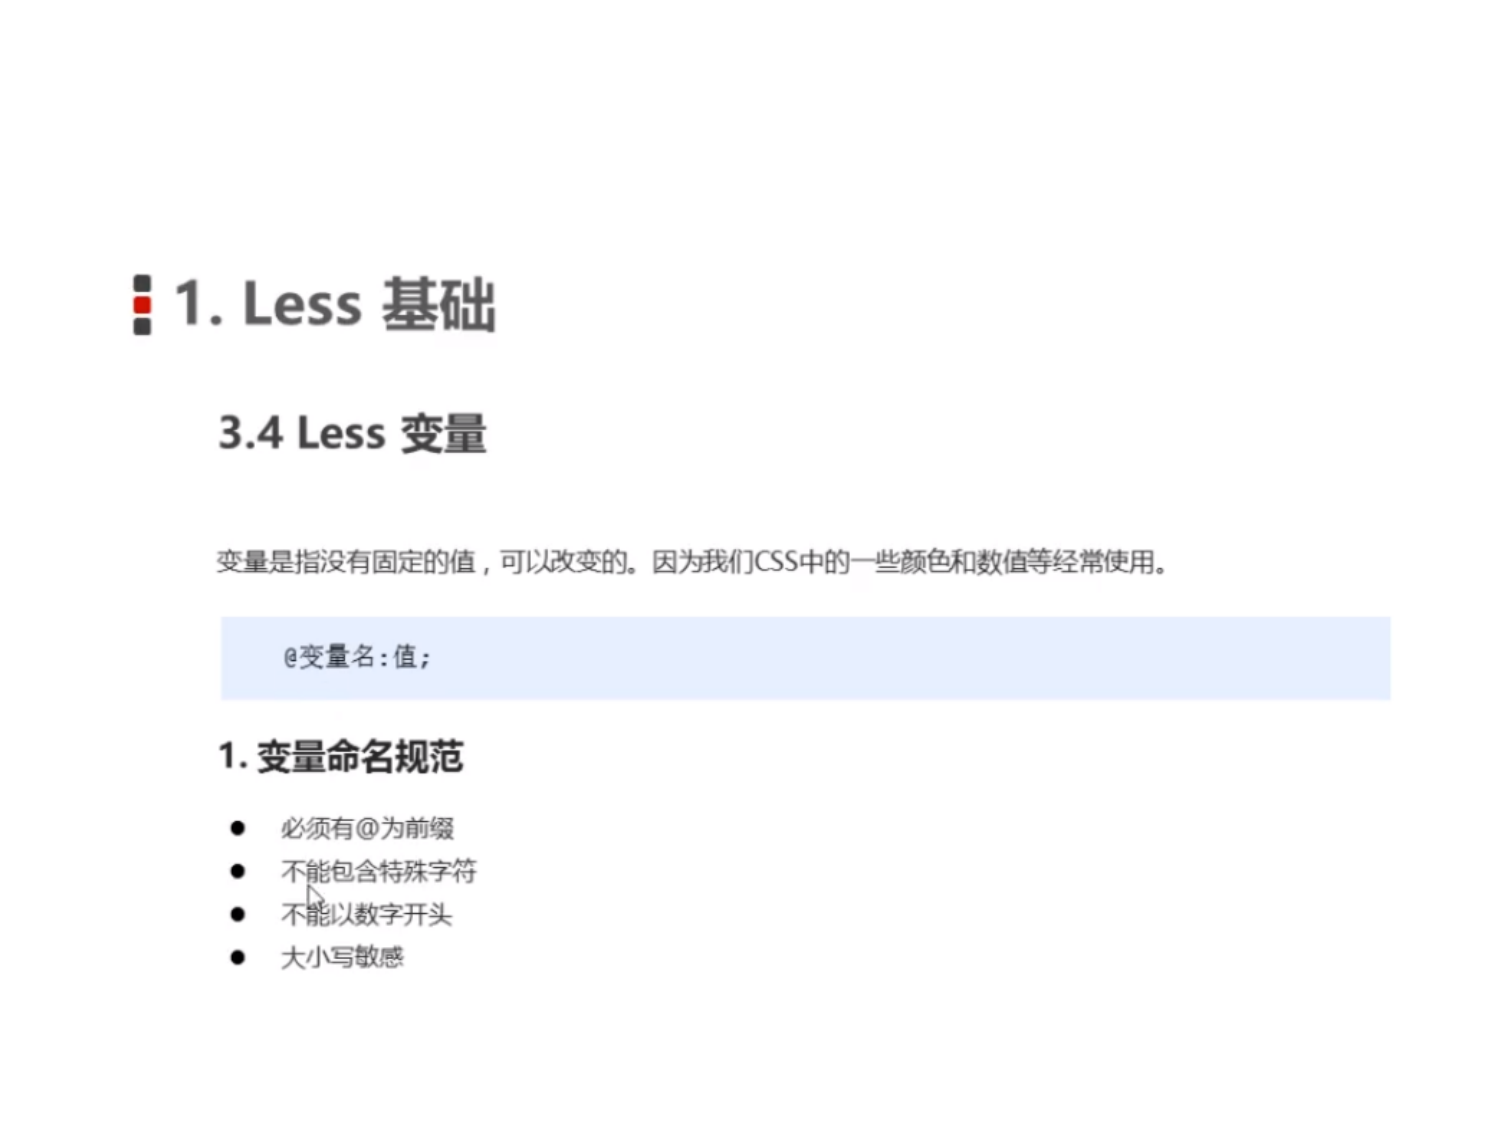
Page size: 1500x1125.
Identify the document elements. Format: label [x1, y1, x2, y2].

list [88, 262, 1412, 1006]
